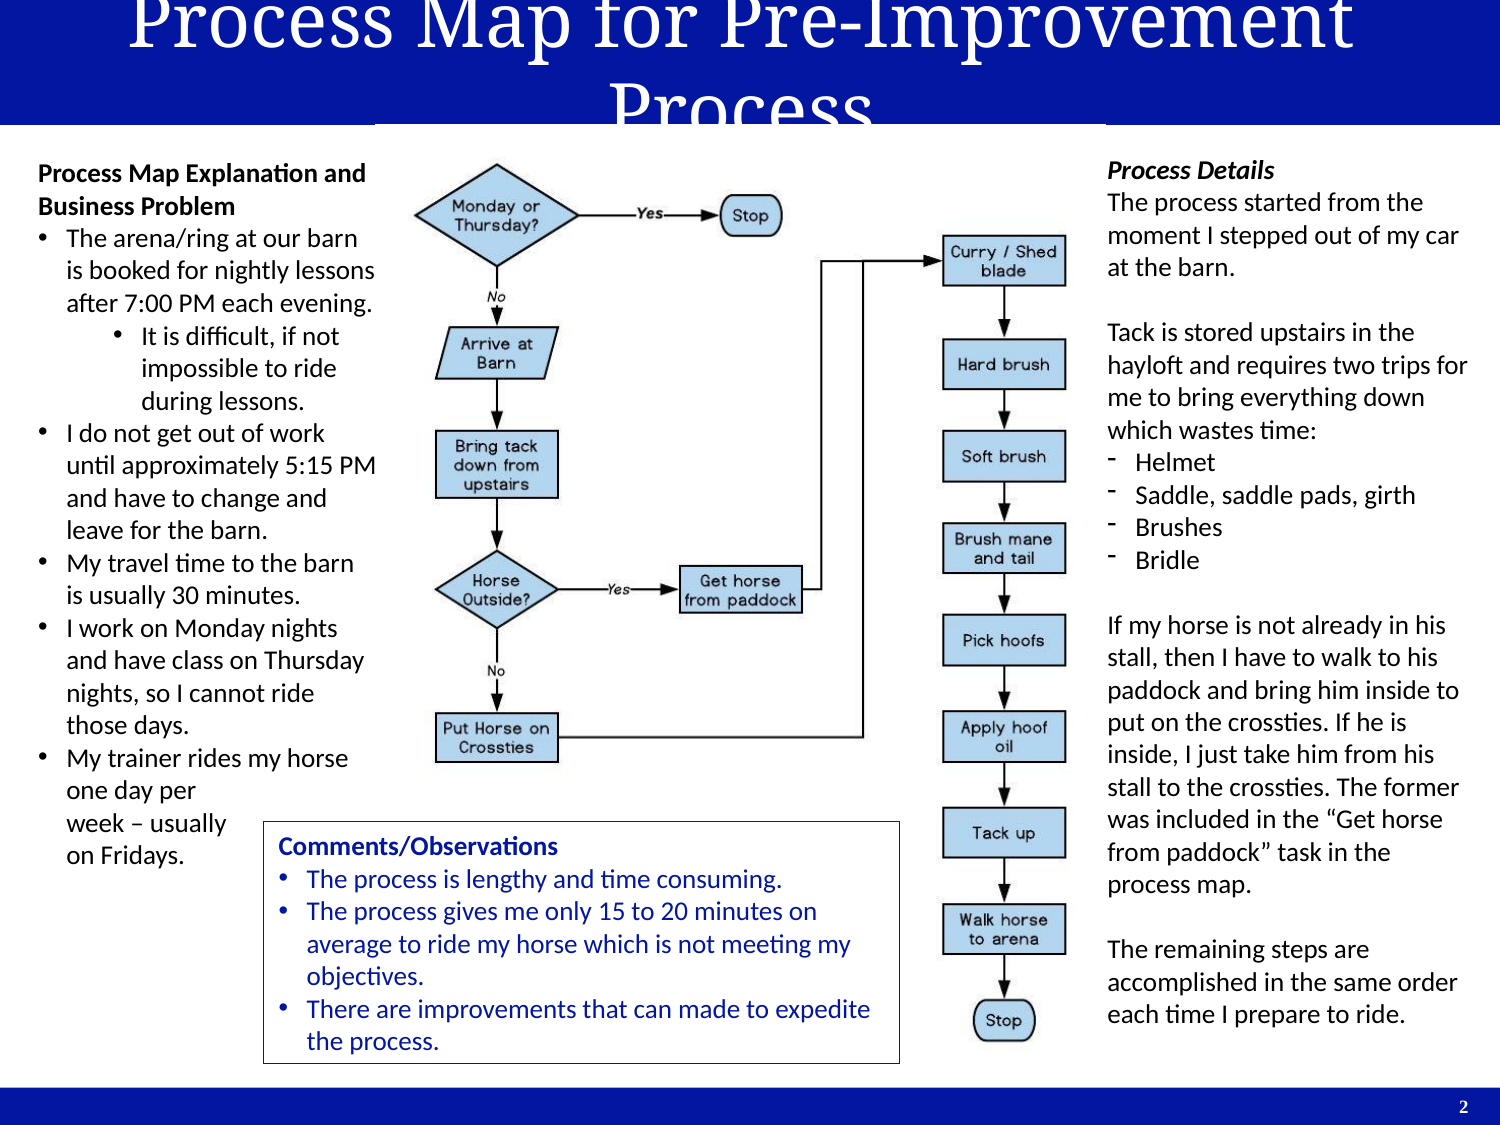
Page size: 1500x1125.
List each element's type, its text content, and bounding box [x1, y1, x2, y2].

text_box Process Map Explanation and Business Problem The arena/ring at our barn is booked for nightly lessons after 7:00 PM each evening. It is difficult, if not impossible to ride during lessons. I do not get out of work until approximately 5:15 PM and have to change and leave for the barn. My travel time to the barn is usually 30 minutes. I work on Monday nights and have class on Thursday nights, so I cannot ride those days. My trainer rides my horse one day per week – usually on Fridays. [23, 148, 370, 878]
text_box Comments/Observations The process is lengthy and time consuming. The process gives me only 15 to 20 minutes on average to ride my horse which is not meeting my objectives. There are improvements that can made to expedite the process. [263, 821, 370, 1064]
picture [375, 124, 1106, 1082]
text_box Process Details The process started from the moment I stepped out of my car at the barn. Tack is stored upstairs in the hayloft and requires two trips for me to bring everything down which wastes time: Helmet Saddle, saddle pads, girth Brushes Bridle If my horse is not already in his stall, then I have to walk to his paddock and bring him inside to put on the crossties. If he is inside, I just take him from his stall to the crossties. The former was included in the “Get horse from paddock” task in the process map. The remaining steps are accomplished in the same order each time I prepare to ride. [1110, 144, 1487, 1037]
title Process Map for Pre-Improvement Process [47, 0, 1437, 125]
